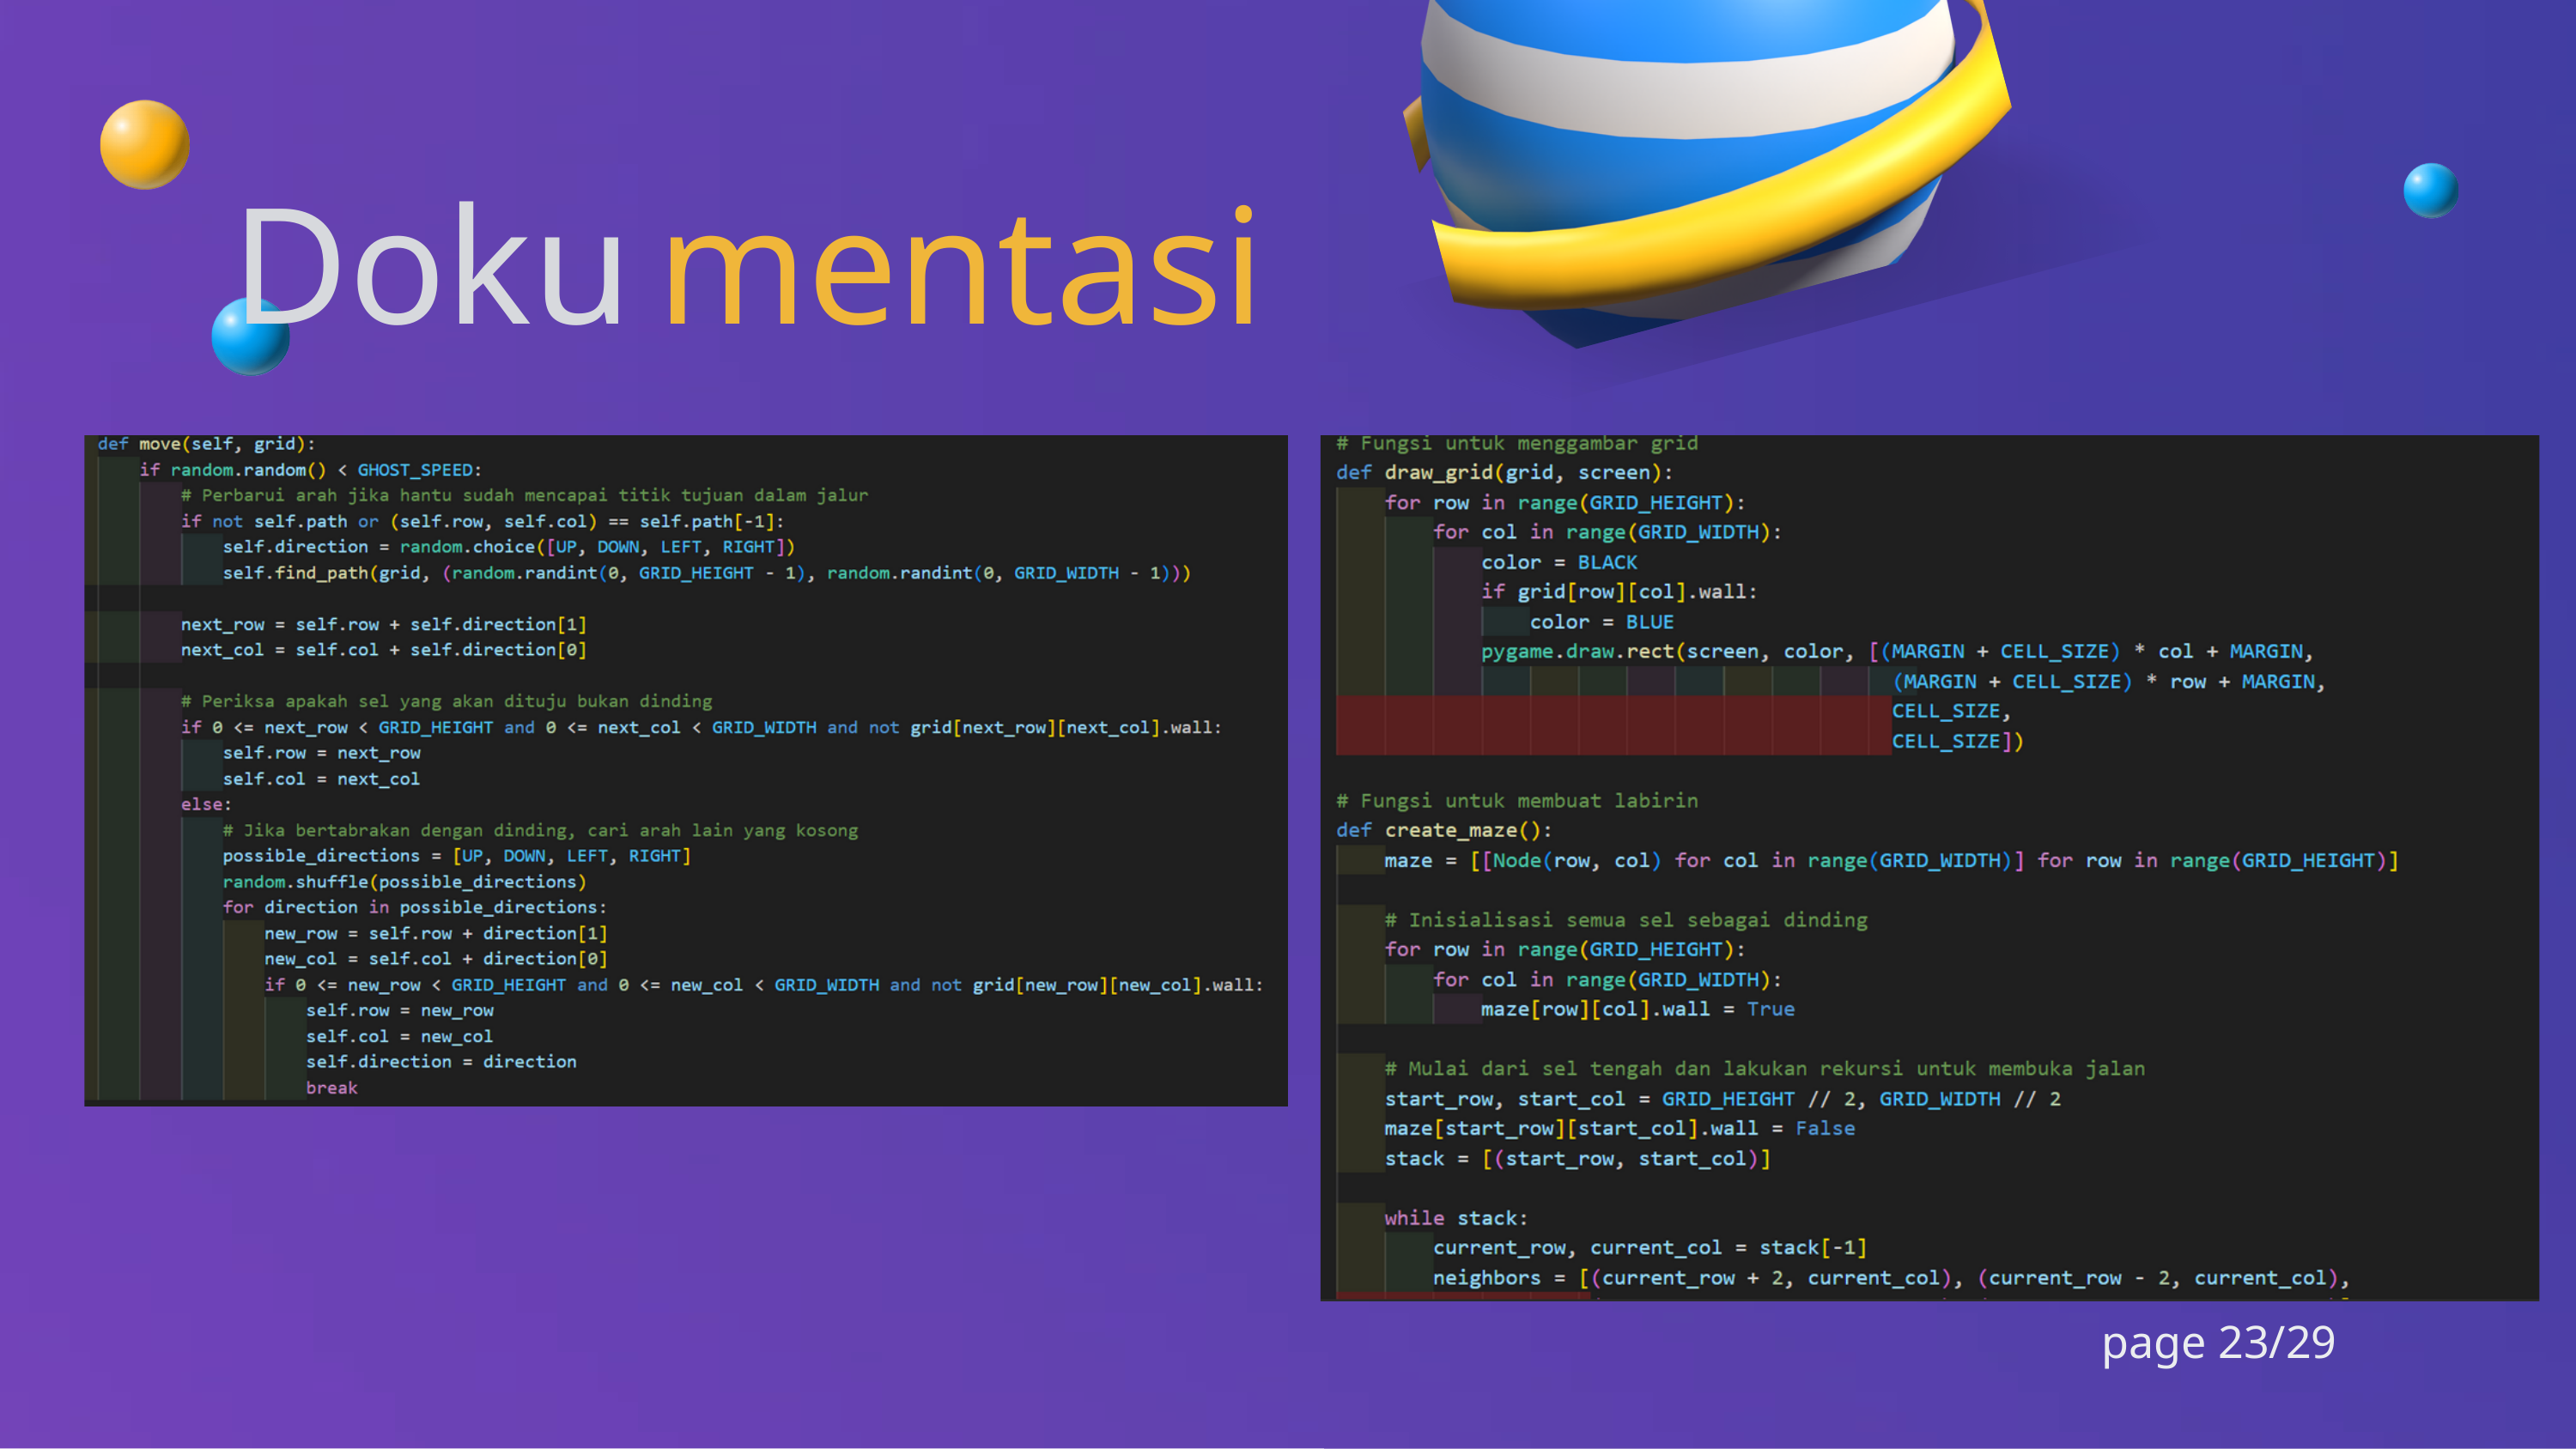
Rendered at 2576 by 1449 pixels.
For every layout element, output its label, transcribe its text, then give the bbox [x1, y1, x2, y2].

text_box [211, 296, 228, 377]
text_box [1320, 435, 2540, 1301]
text_box page 23/29 [1802, 1304, 2337, 1367]
text_box [84, 435, 1289, 1106]
text_box [0, 0, 2576, 1449]
text_box [2403, 162, 2459, 219]
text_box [231, 185, 1563, 380]
text_box [100, 99, 190, 191]
text_box [1372, 0, 2044, 351]
text_box [1416, 90, 2171, 435]
